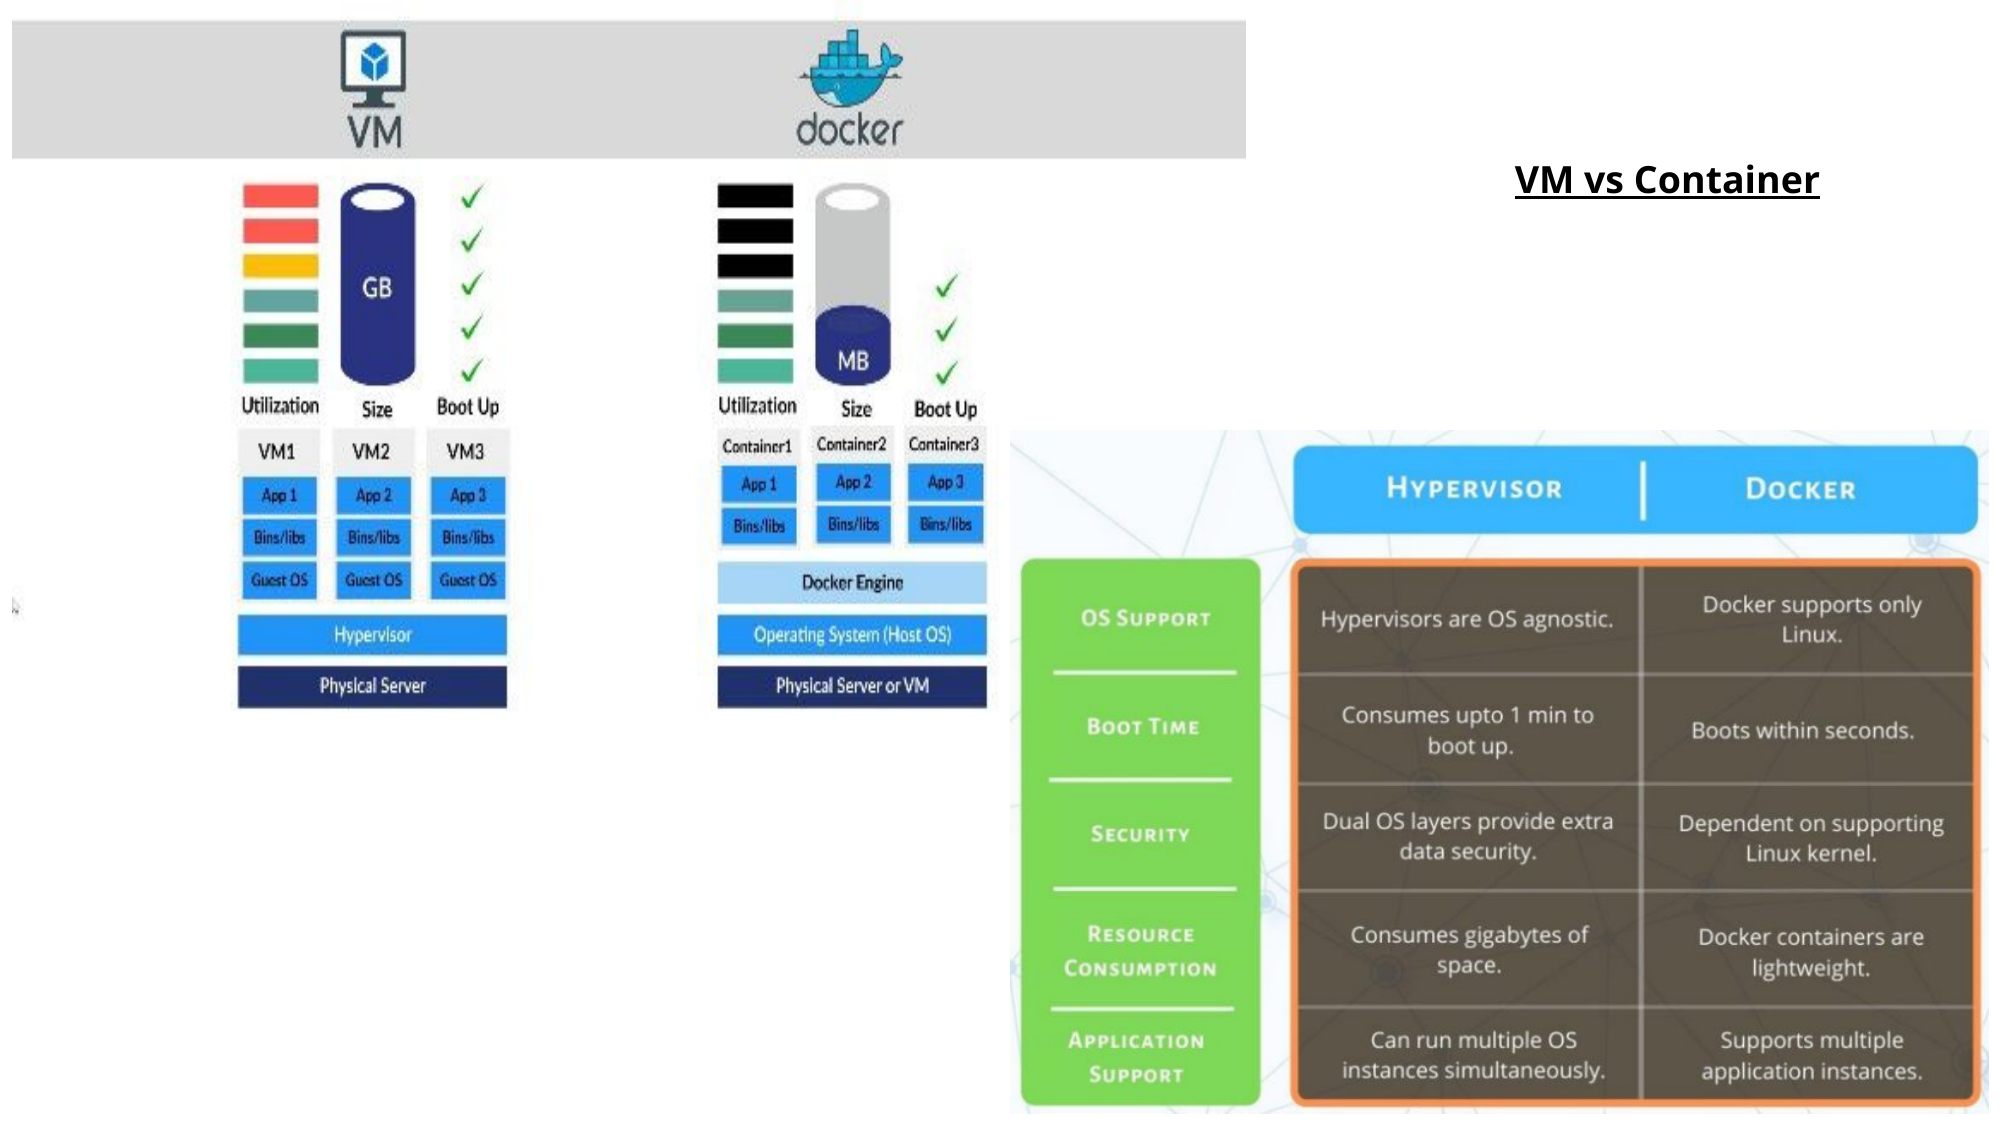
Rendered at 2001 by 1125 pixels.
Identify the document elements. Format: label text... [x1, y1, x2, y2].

picture [11, 0, 1990, 1115]
text_box VM vs Container [1500, 148, 2000, 208]
